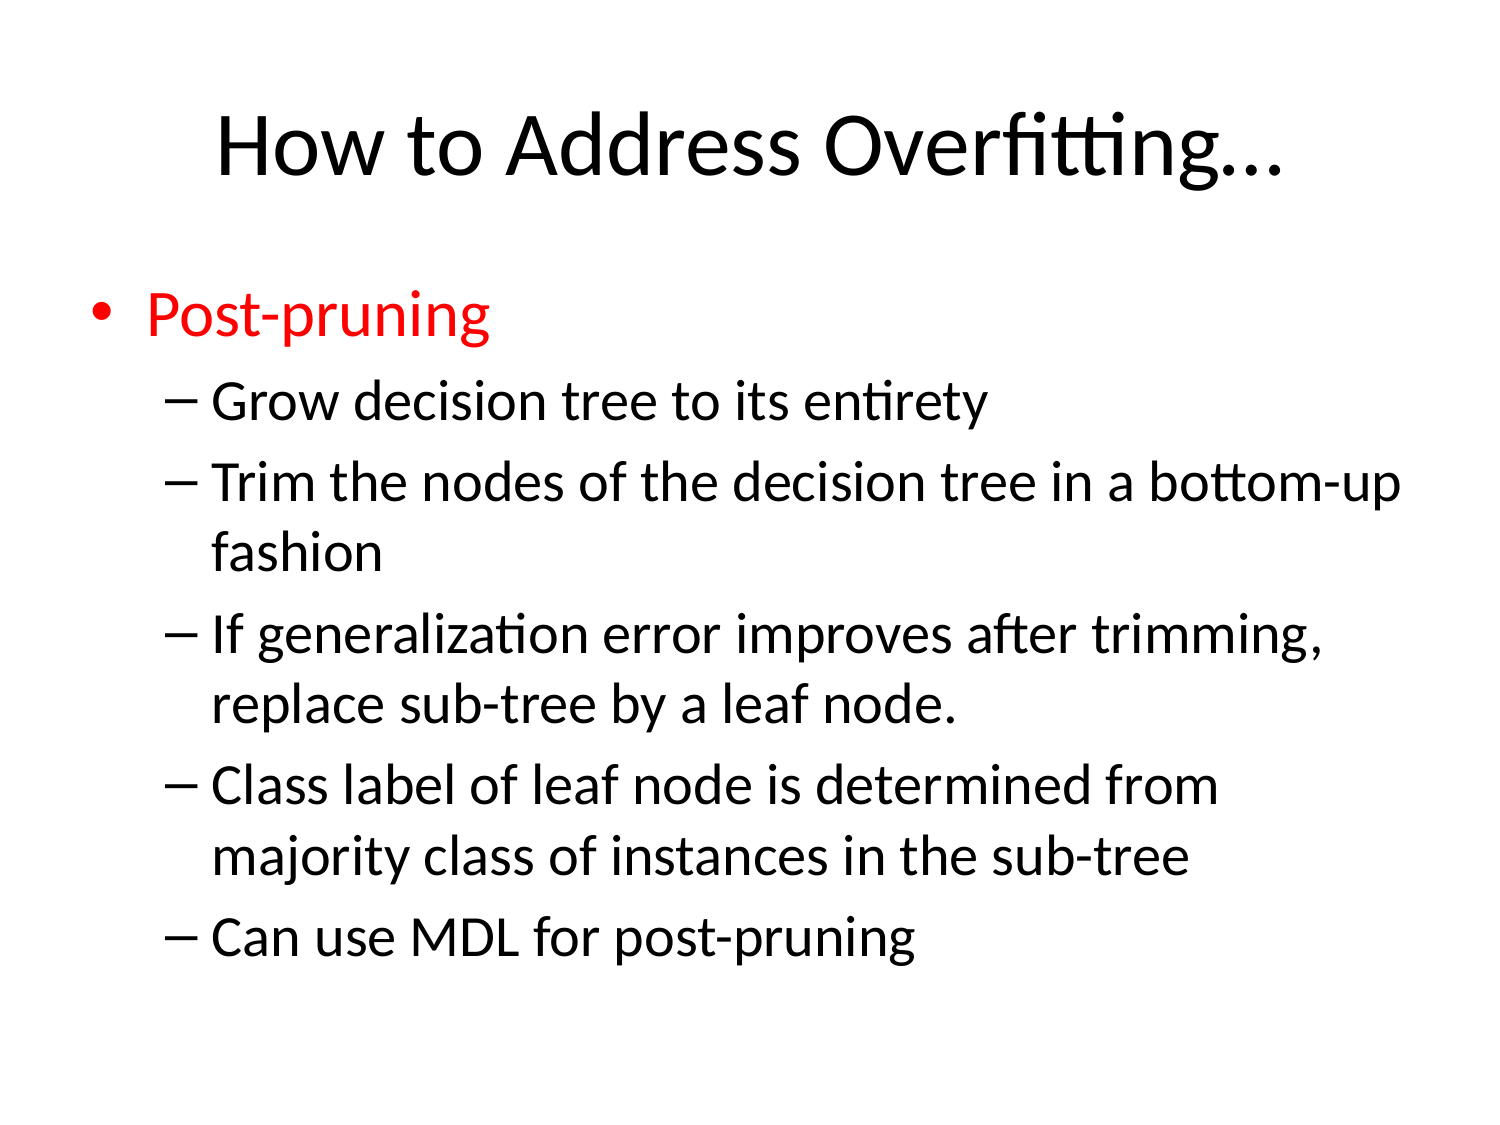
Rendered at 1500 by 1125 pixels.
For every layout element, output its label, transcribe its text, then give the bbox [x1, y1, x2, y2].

list Post-pruning Grow decision tree to its entirety Trim the nodes of the decision tree in a bottom-up fashion If generalization error improves after trimming, replace sub-tree by a leaf node. Class label of leaf node is determined from majority class of instances in the sub-tree Can use MDL for post-pruning [75, 262, 1425, 1005]
title How to Address Overfitting… [75, 45, 1425, 233]
